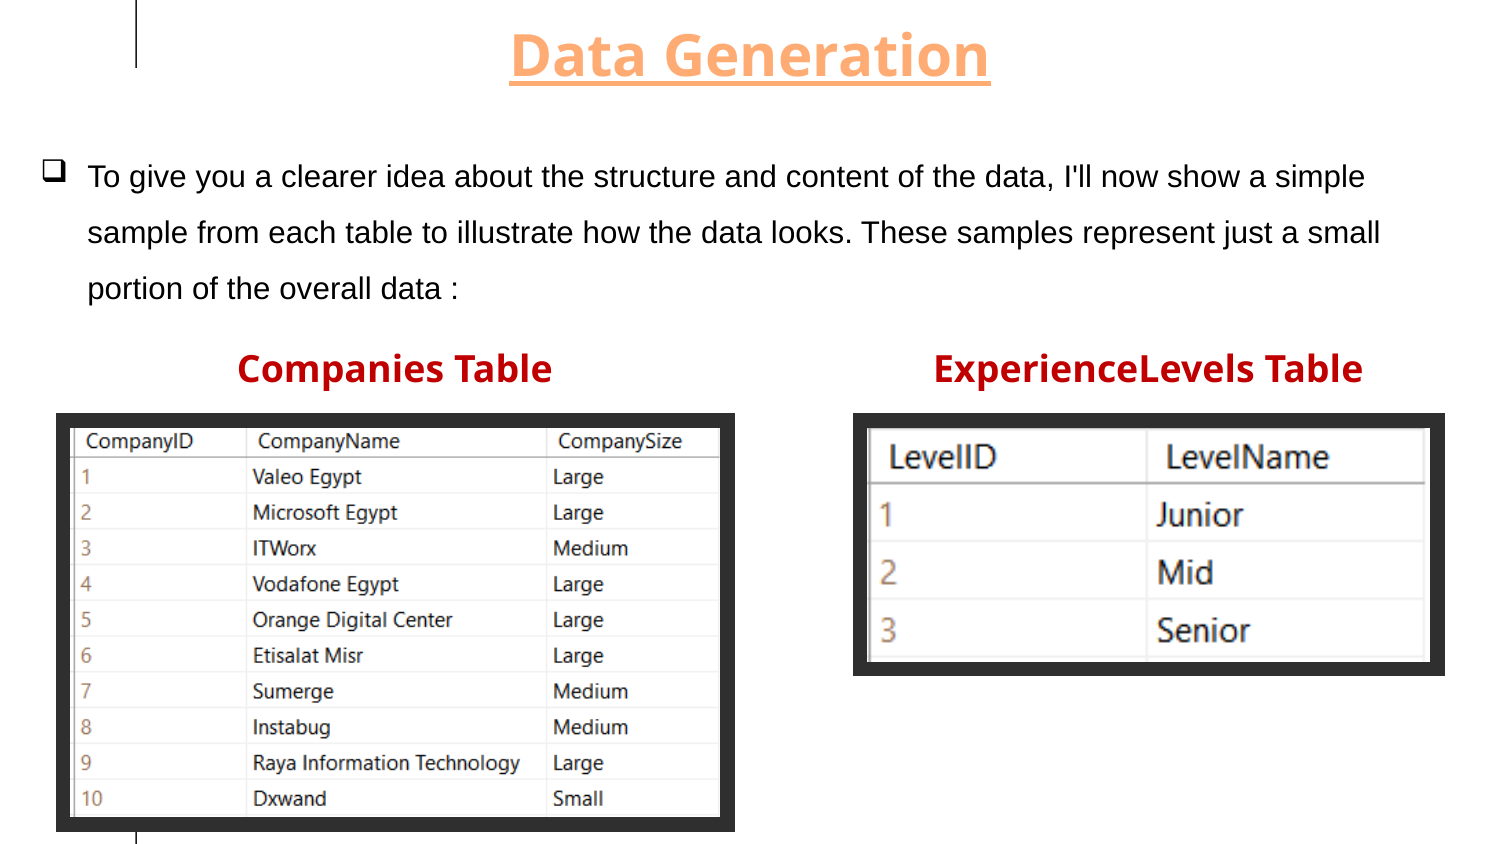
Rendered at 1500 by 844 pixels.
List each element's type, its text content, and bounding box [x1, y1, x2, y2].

picture [69, 427, 721, 818]
picture [867, 427, 1431, 662]
text_box To give you a clearer idea about the structure and content of the data, I'll now show a simple sample from each table to illustrate how the data looks. These samples represent just a small portion of the overall data : [25, 129, 1475, 313]
text_box ExperienceLevels Table [889, 337, 1408, 398]
text_box Companies Table [201, 337, 589, 398]
text_box Data Generation [411, 11, 1088, 96]
